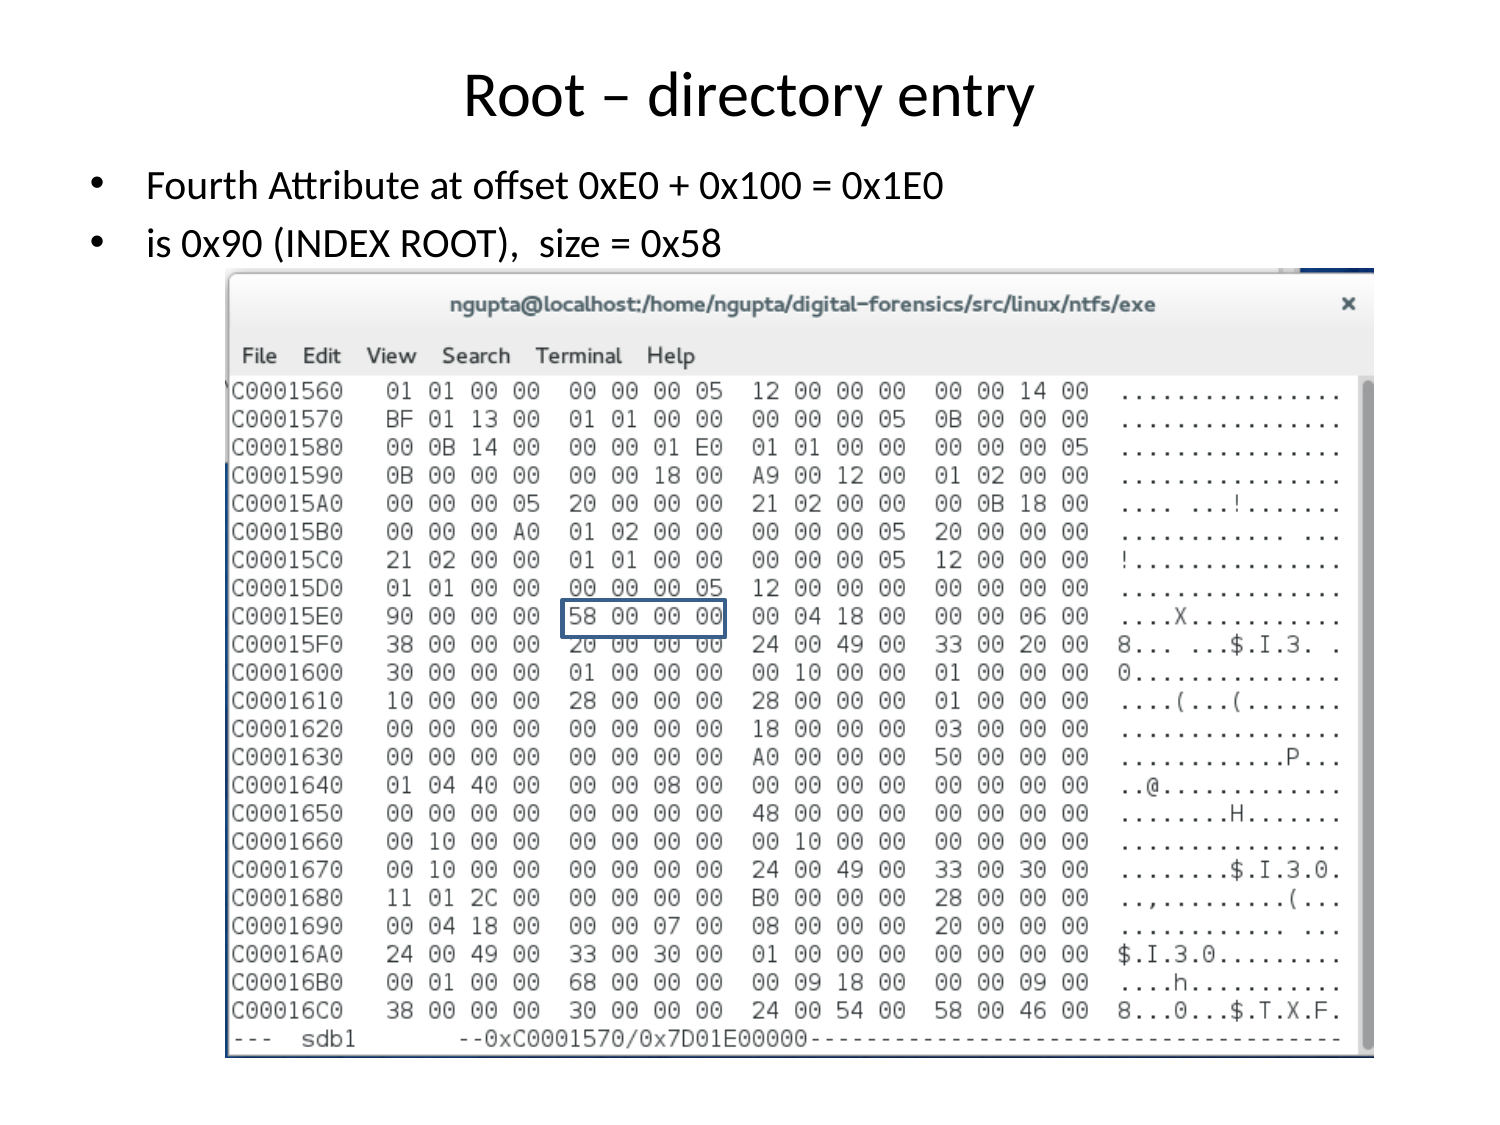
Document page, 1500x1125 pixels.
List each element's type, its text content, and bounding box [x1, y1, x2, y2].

picture [224, 268, 1374, 1058]
title Root – directory entry [75, 45, 1425, 138]
list Fourth Attribute at offset 0xE0 + 0x100 = 0x1E0 is 0x90 (INDEX ROOT), size = 0x58 [75, 149, 1425, 1077]
